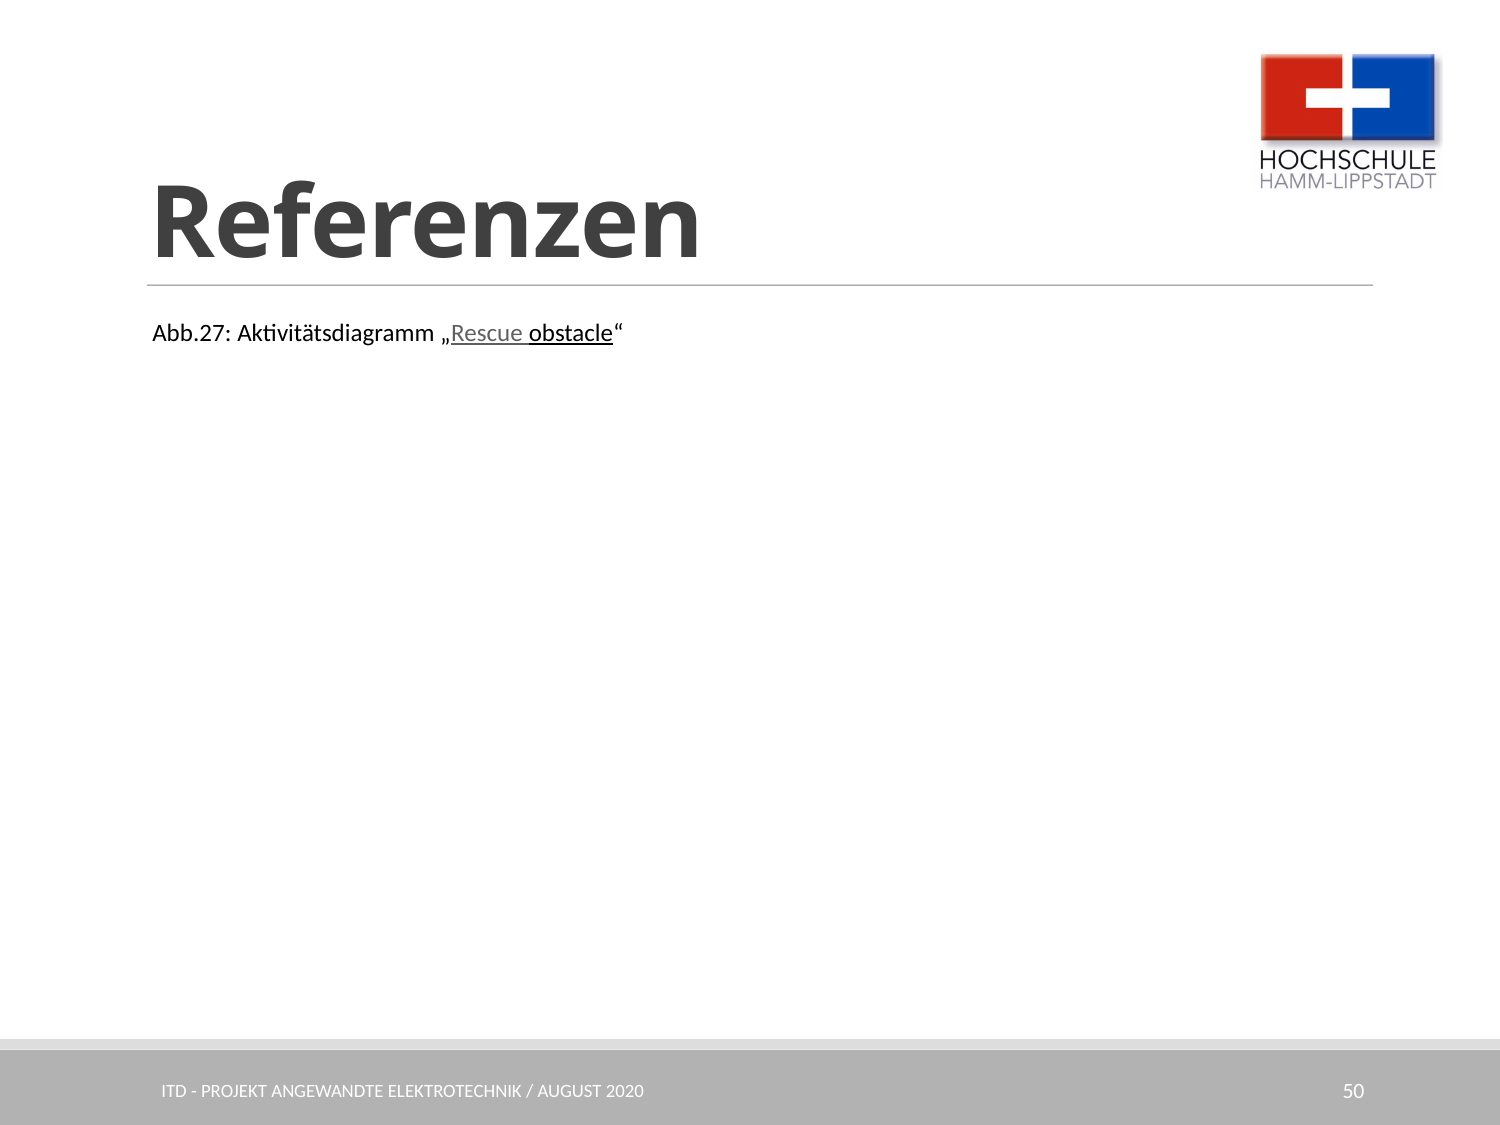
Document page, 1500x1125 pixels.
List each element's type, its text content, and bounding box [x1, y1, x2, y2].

text_box ITD - Projekt angewandte Elektrotechnik / August 2020 [105, 1059, 700, 1120]
picture [1373, 50, 1443, 192]
text_box Abb.27: Aktivitätsdiagramm „Rescue obstacle“ [137, 309, 645, 354]
text_box Referenzen [134, 47, 1373, 285]
text_box 50 [1218, 1059, 1380, 1120]
